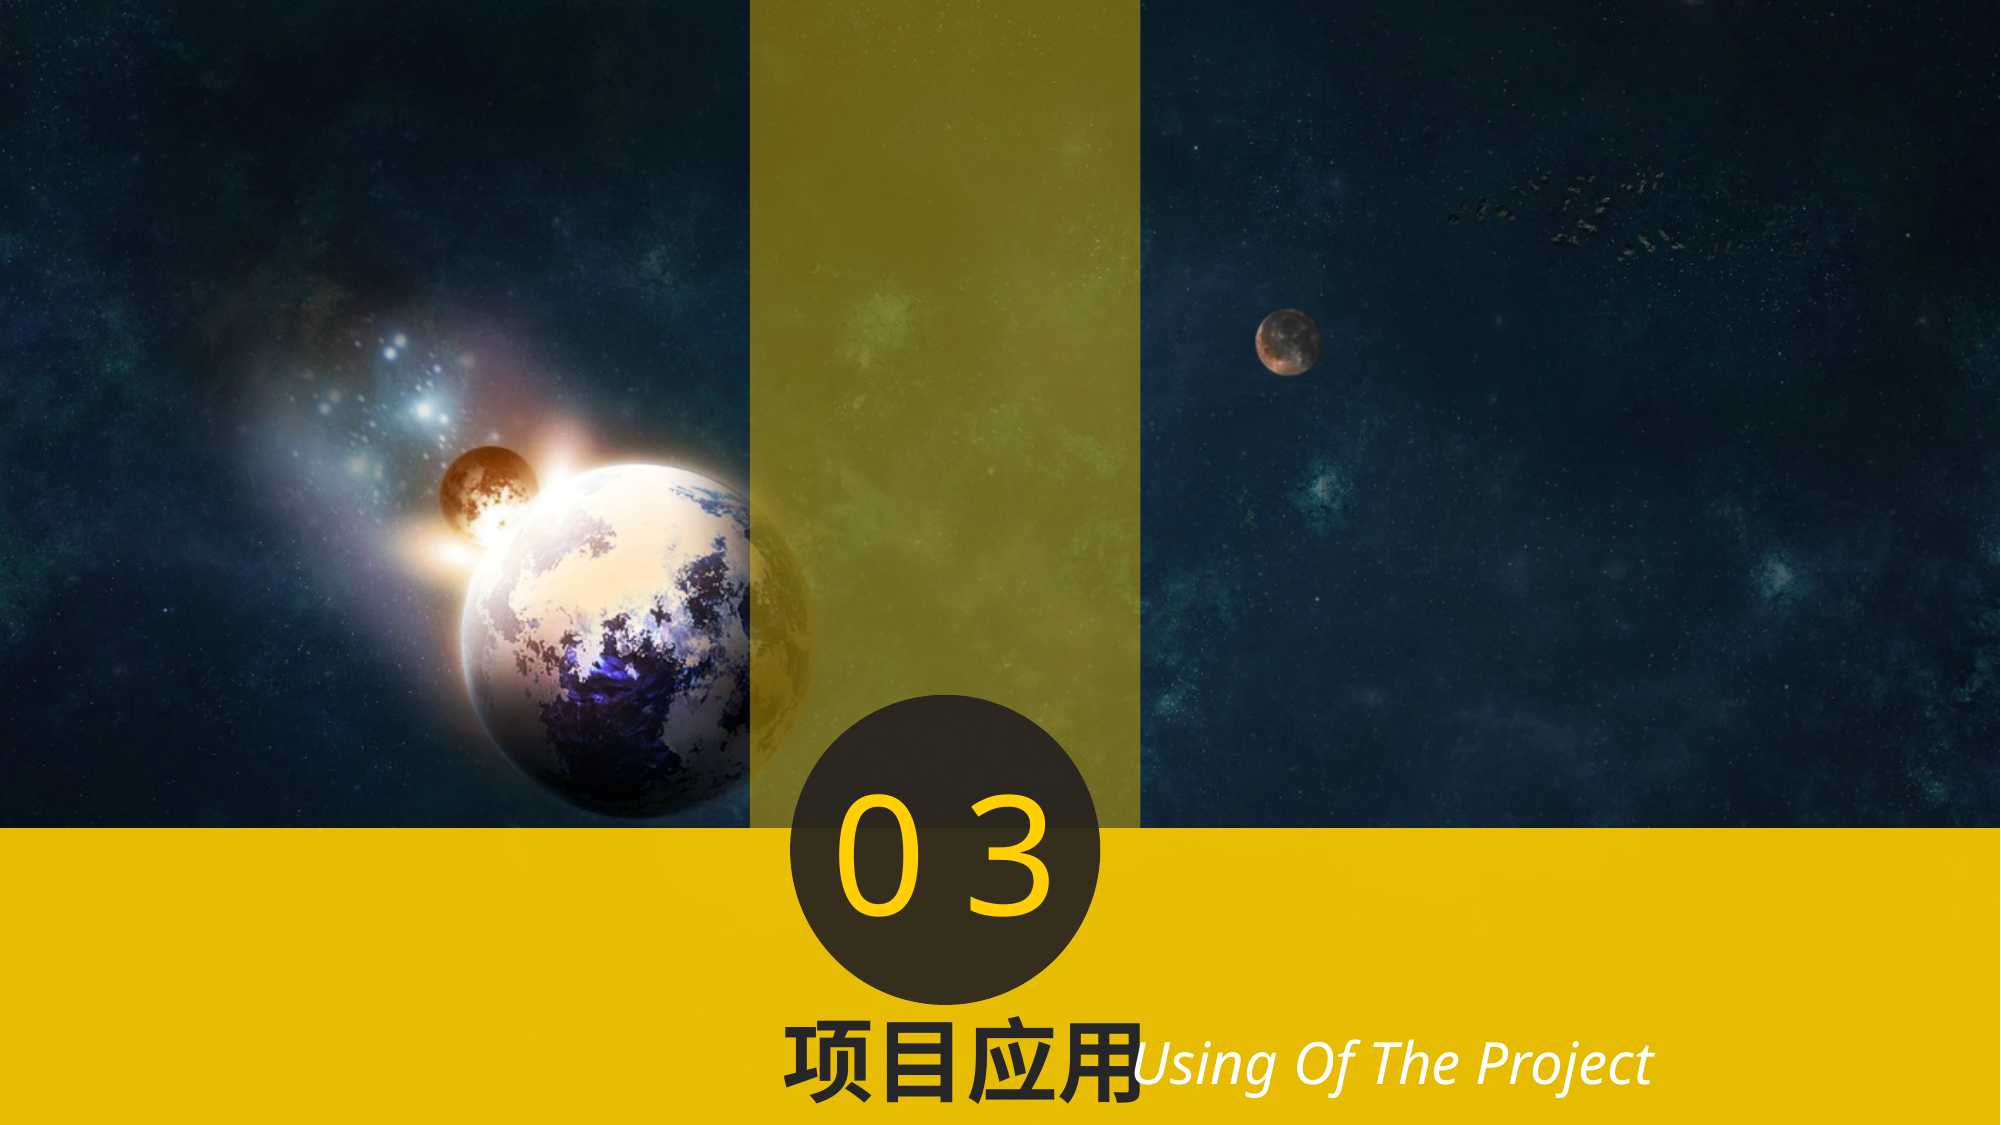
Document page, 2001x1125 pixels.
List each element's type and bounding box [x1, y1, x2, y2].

picture [0, 0, 2000, 1125]
text_box [790, 694, 1101, 1005]
